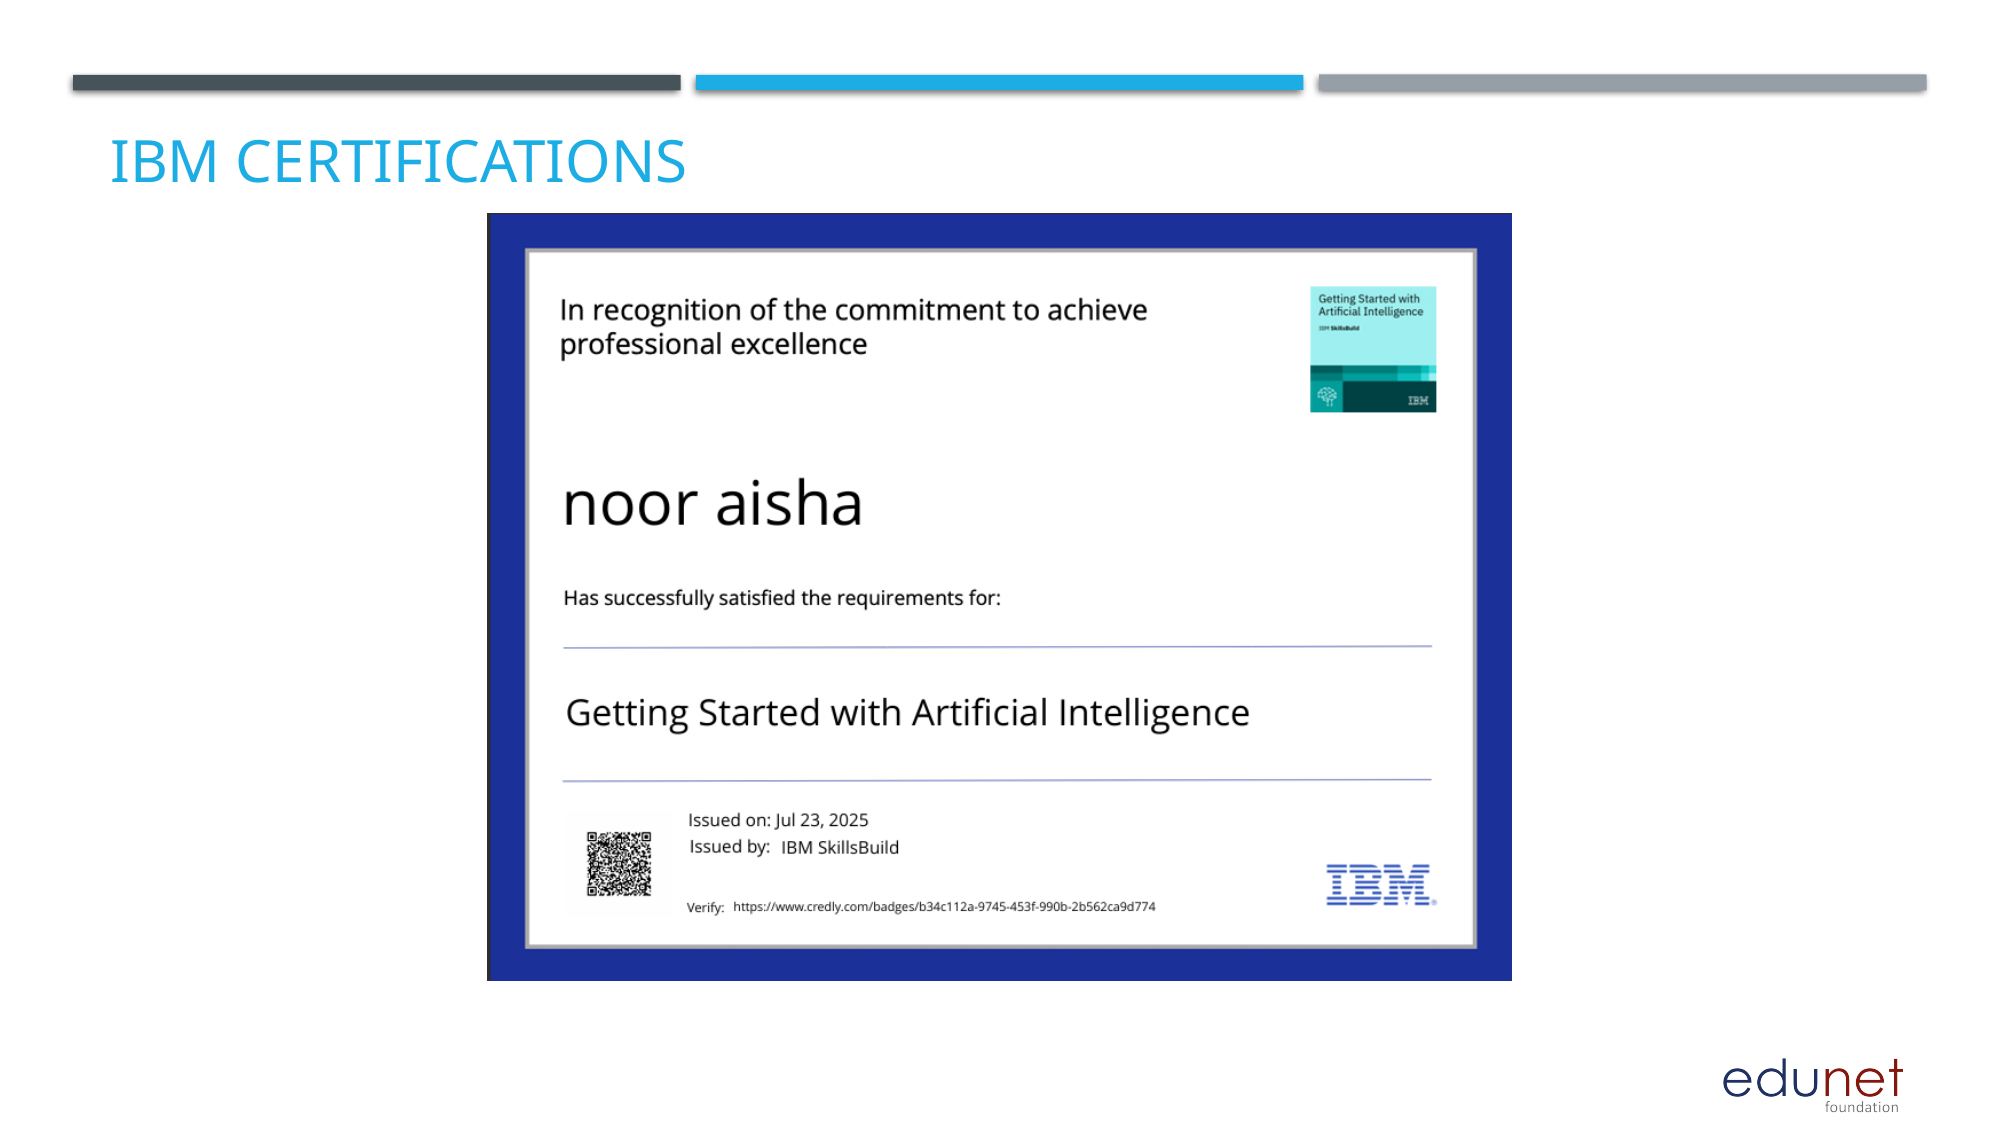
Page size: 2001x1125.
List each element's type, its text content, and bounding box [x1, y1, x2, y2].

title IBM Certifications [95, 115, 1905, 203]
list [487, 212, 1513, 981]
picture [1719, 1056, 1905, 1116]
